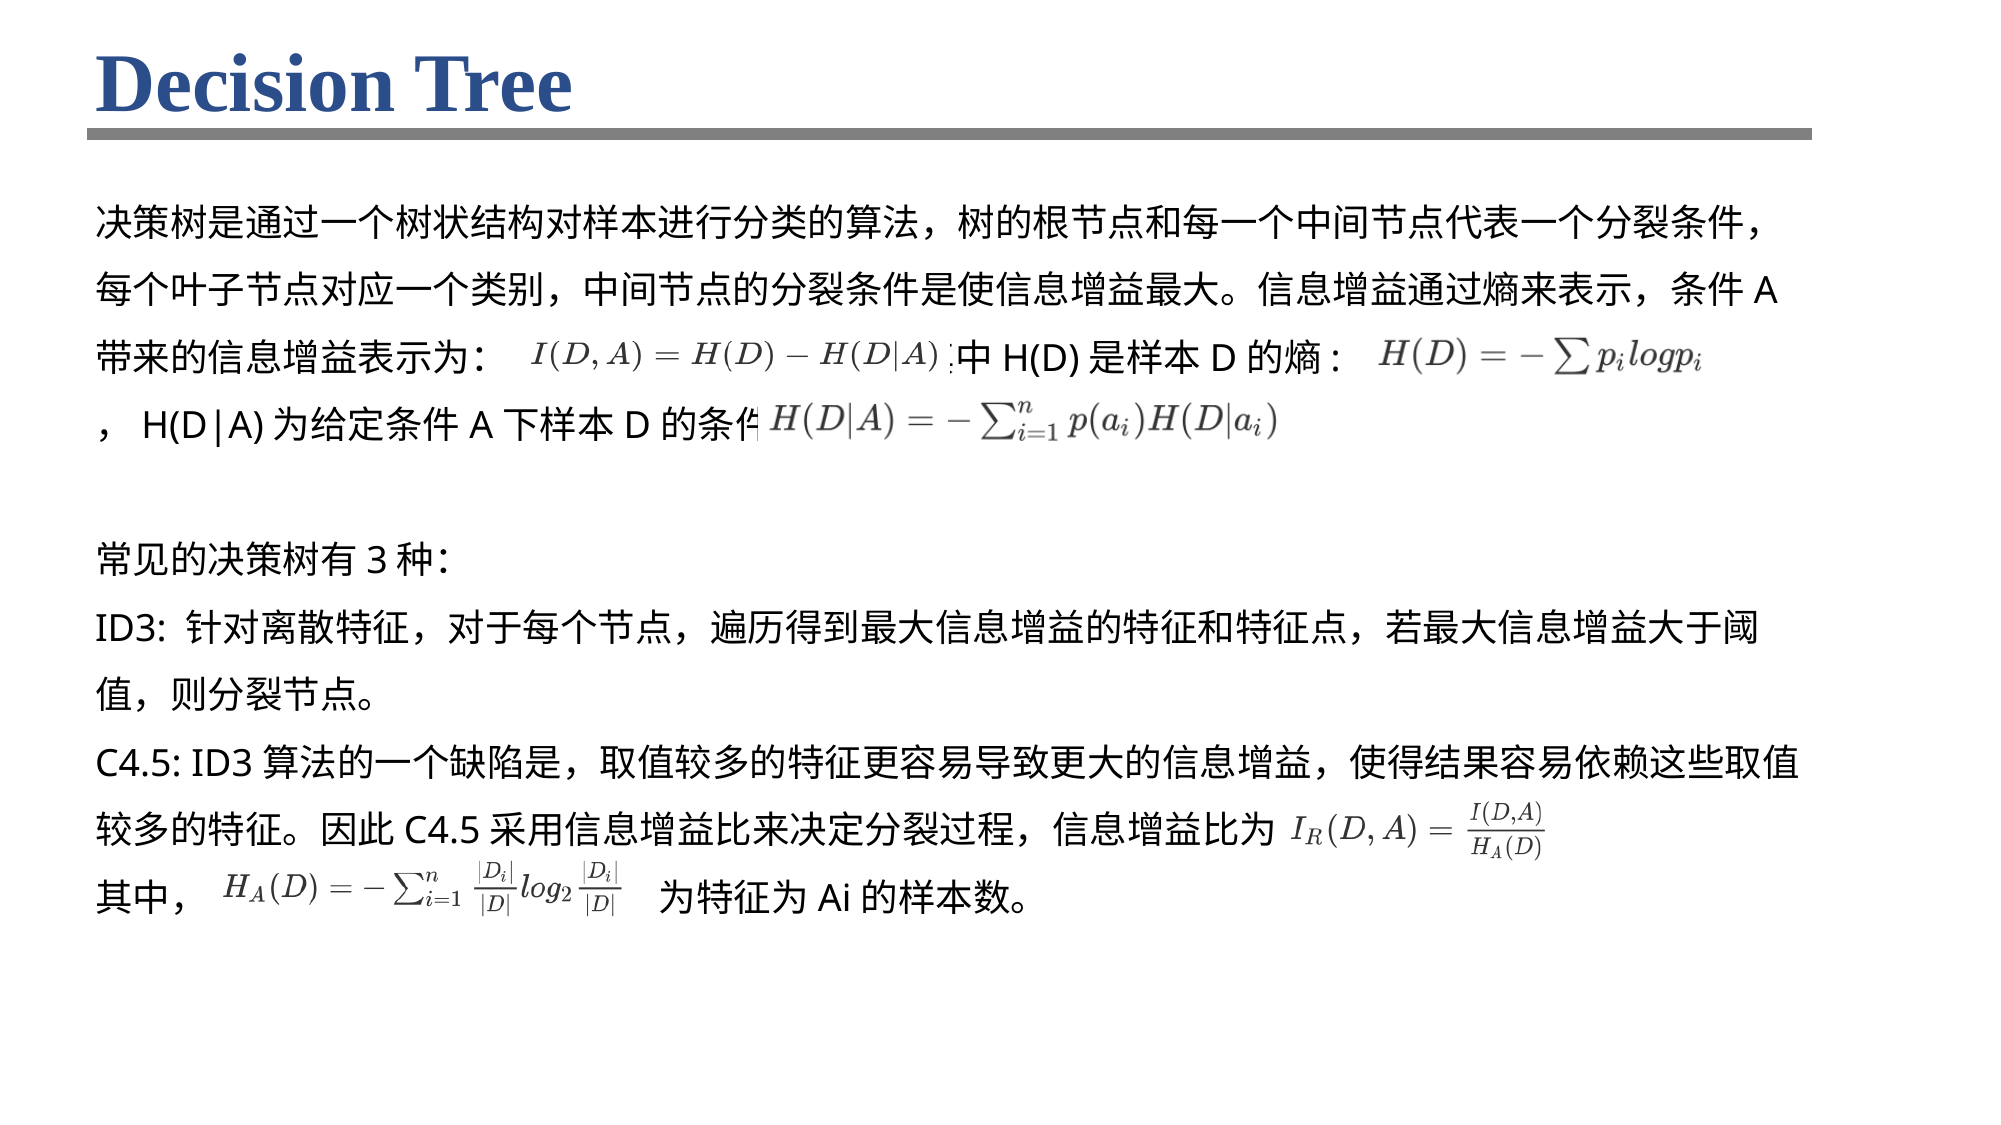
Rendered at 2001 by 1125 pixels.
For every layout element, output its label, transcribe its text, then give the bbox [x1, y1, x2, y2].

picture [216, 848, 659, 926]
text_box 决策树是通过一个树状结构对样本进行分类的算法，树的根节点和每一个中间节点代表一个分裂条件， 每个叶子节点对应一个类别，中间节点的分裂条件是使信息增益最大。信息增益通过熵来表示，条件A带来的信息增益表示为： ,其中H(D)是样本D的熵: ，H(D|A)为给定条件A下样本D的条件熵： 常见的决策树有3种： ID3: 针对离散特征，对于每个节点，遍历得到最大信息增益的特征和特征点，若最大信息增益大于阈值，则分裂节点。 C4.5: ID3算法的一个缺陷是，取值较多的特征更容易导致更大的信息增益，使得结果容易依赖这些取值较多的特征。因此C4.5采用信息增益比来决定分裂过程，信息增益比为: 其中， , Di 为特征为Ai的样本数。 [87, 168, 1813, 1062]
picture [508, 320, 1303, 446]
picture [1273, 794, 1563, 866]
title Decision Tree [86, 0, 1813, 170]
picture [1370, 320, 1717, 386]
